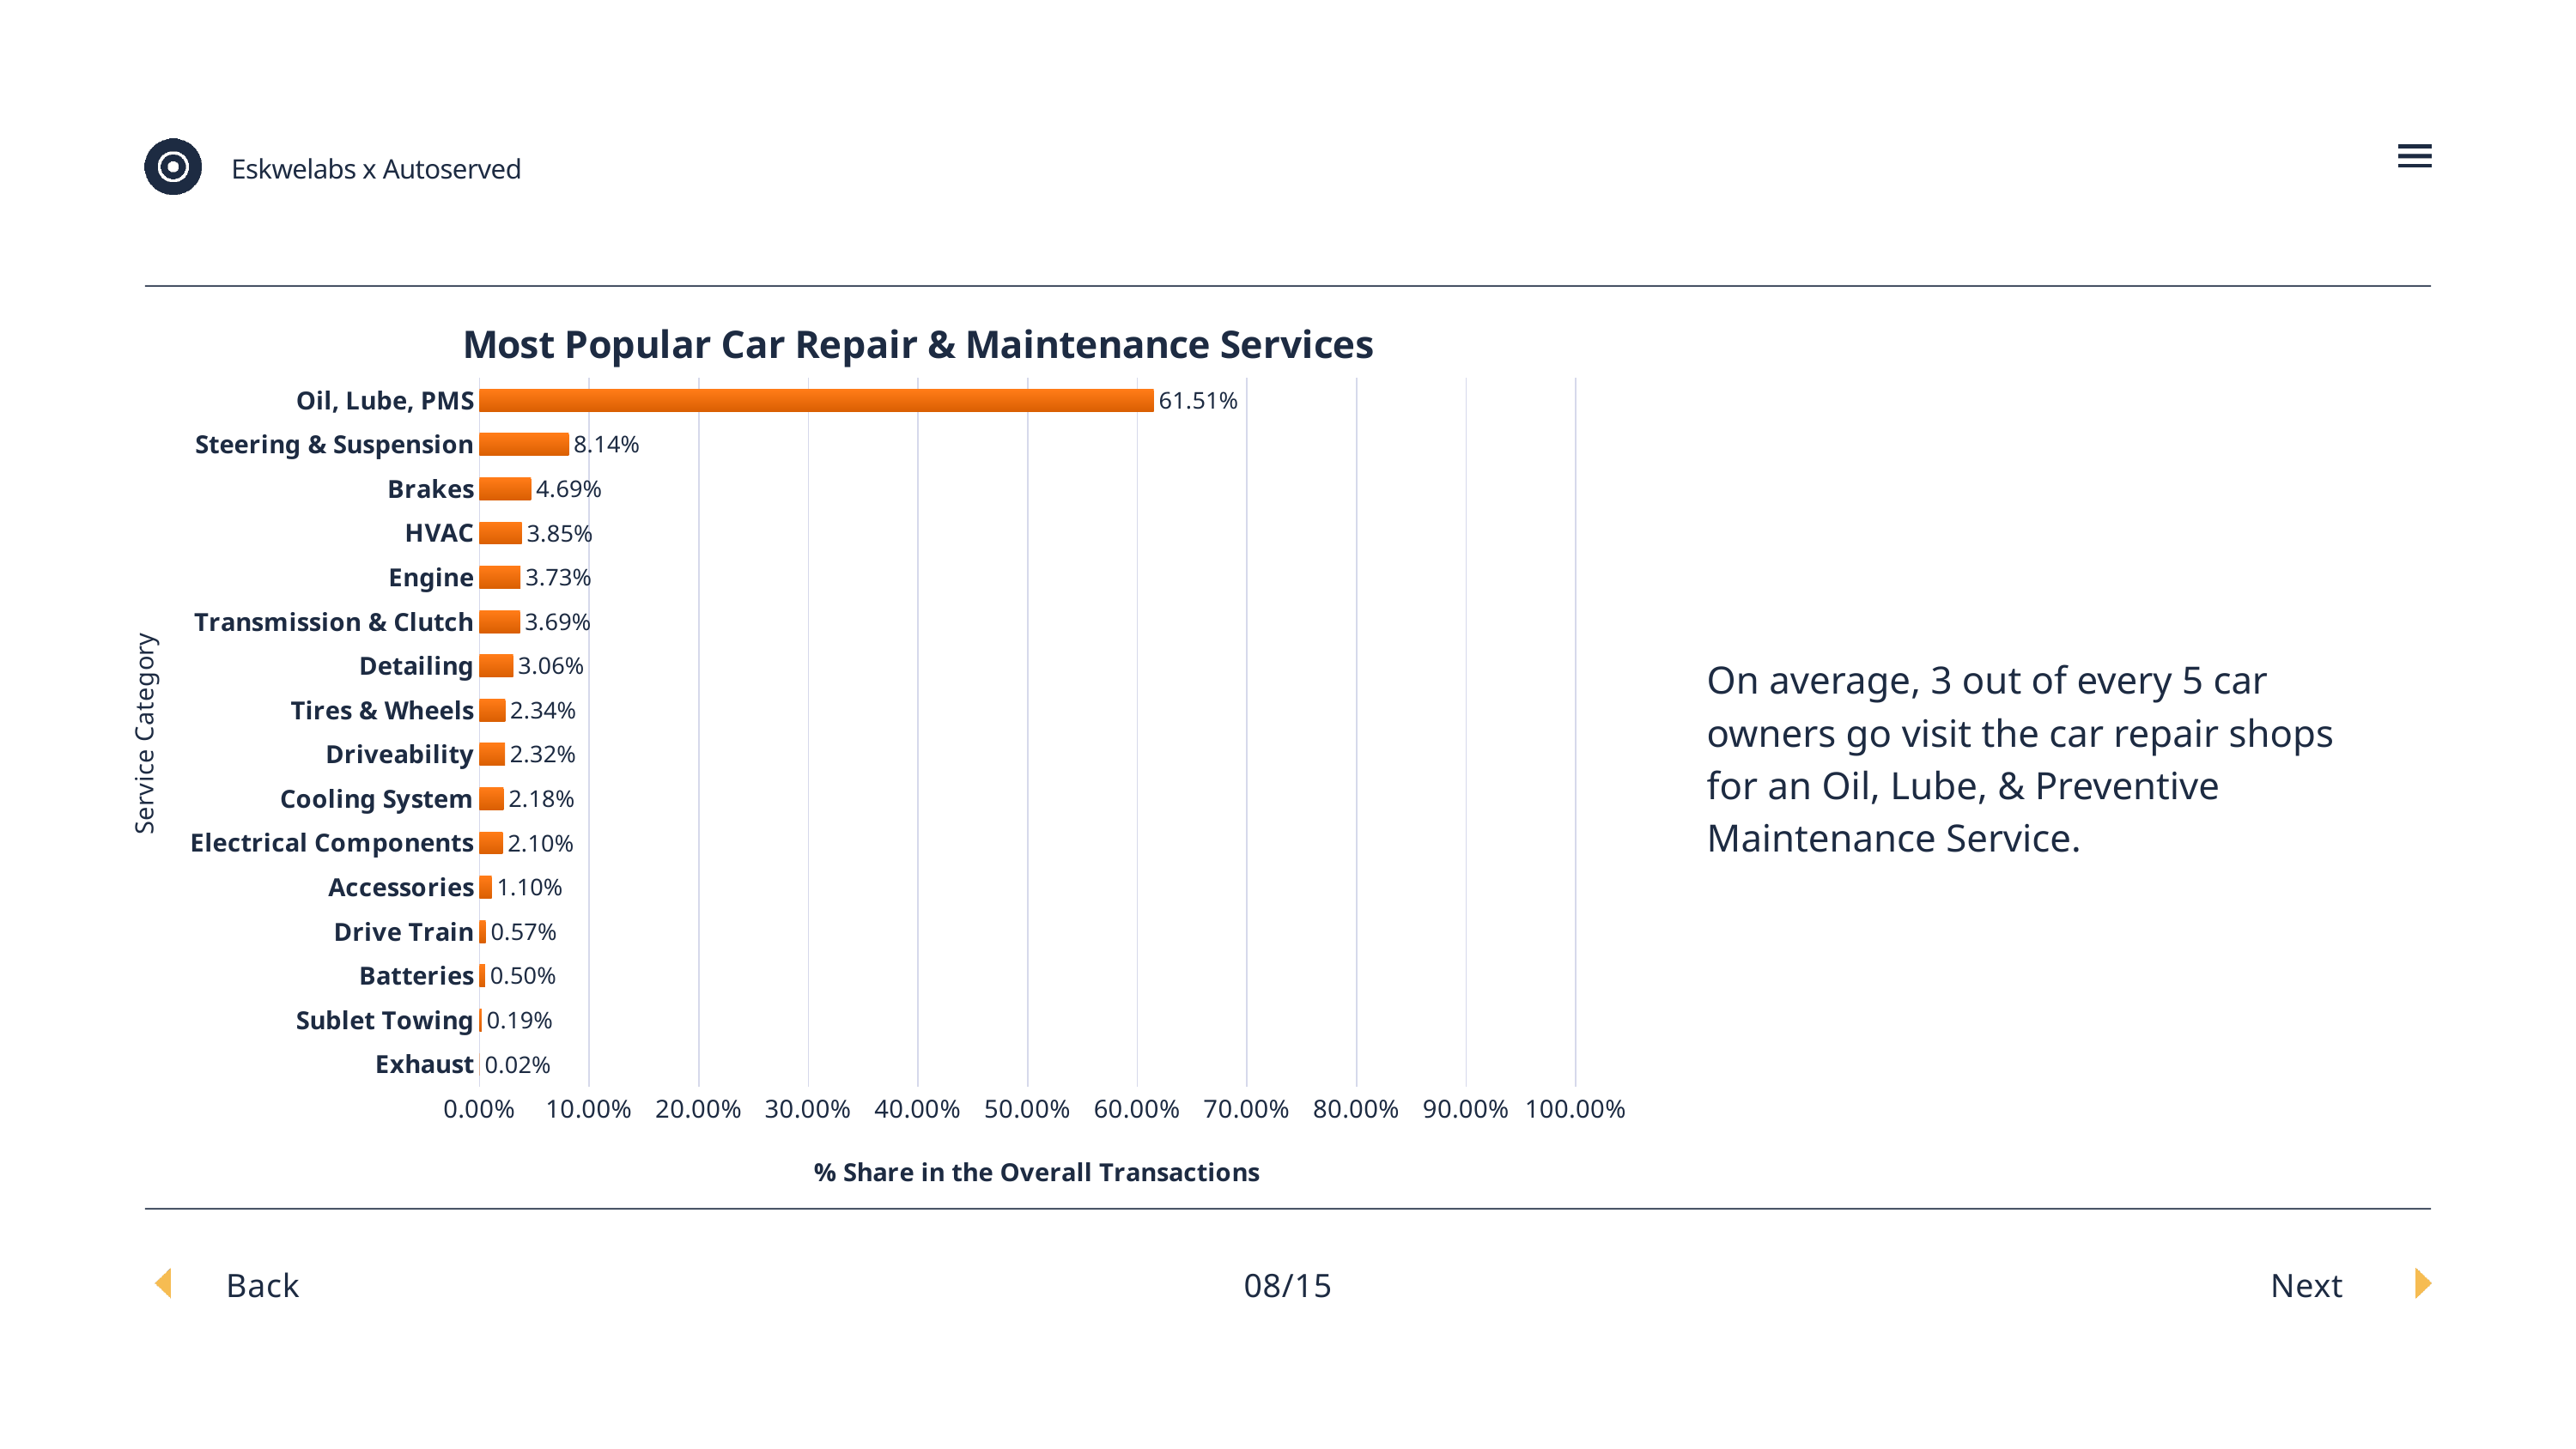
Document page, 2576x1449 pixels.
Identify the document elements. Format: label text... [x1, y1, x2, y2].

picture [2397, 144, 2432, 167]
text_box On average, 3 out of every 5 car owners go visit the car repair shops for an Oil, Lube, & Preventive Maintenance Service. [1706, 649, 2373, 860]
picture [155, 1267, 171, 1299]
text_box Next [1862, 1258, 2343, 1304]
picture [144, 138, 202, 196]
text_box Back [226, 1258, 769, 1304]
text_box Eskwelabs x Autoserved [231, 146, 596, 185]
picture [2415, 1267, 2432, 1299]
chart [72, 297, 1649, 1197]
text_box 08/15 [927, 1258, 1649, 1304]
